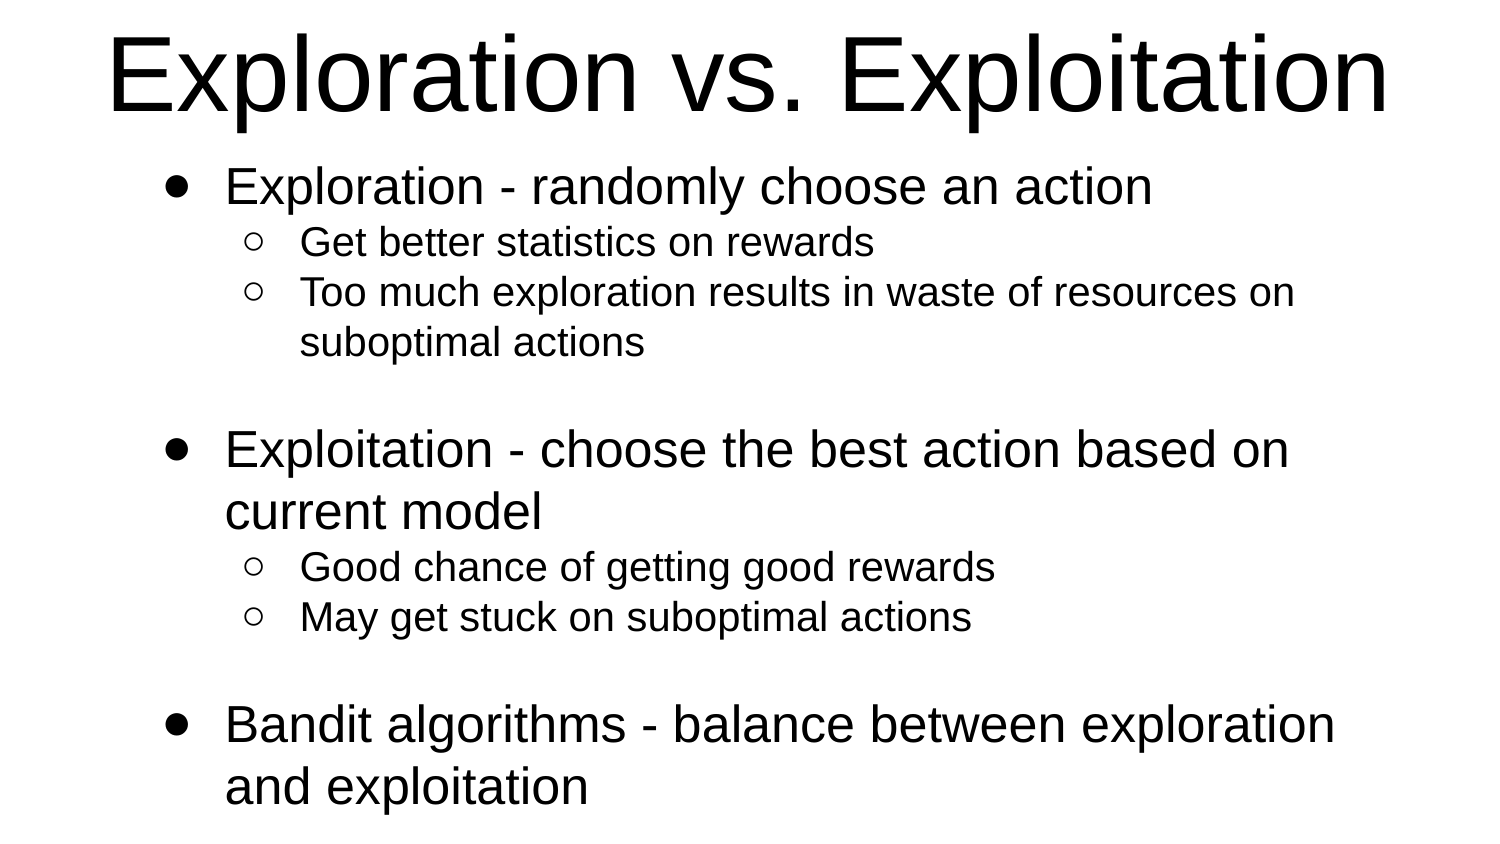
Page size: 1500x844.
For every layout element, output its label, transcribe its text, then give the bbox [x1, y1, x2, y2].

title Exploration vs. Exploitation [51, 0, 1449, 150]
text_box Exploration - randomly choose an action Get better statistics on rewards Too much exploration results in waste of resources on suboptimal actions Exploitation - choose the best action based on current model Good chance of getting good rewards May get stuck on suboptimal actions Bandit algorithms - balance between exploration and exploitation [134, 137, 1379, 830]
